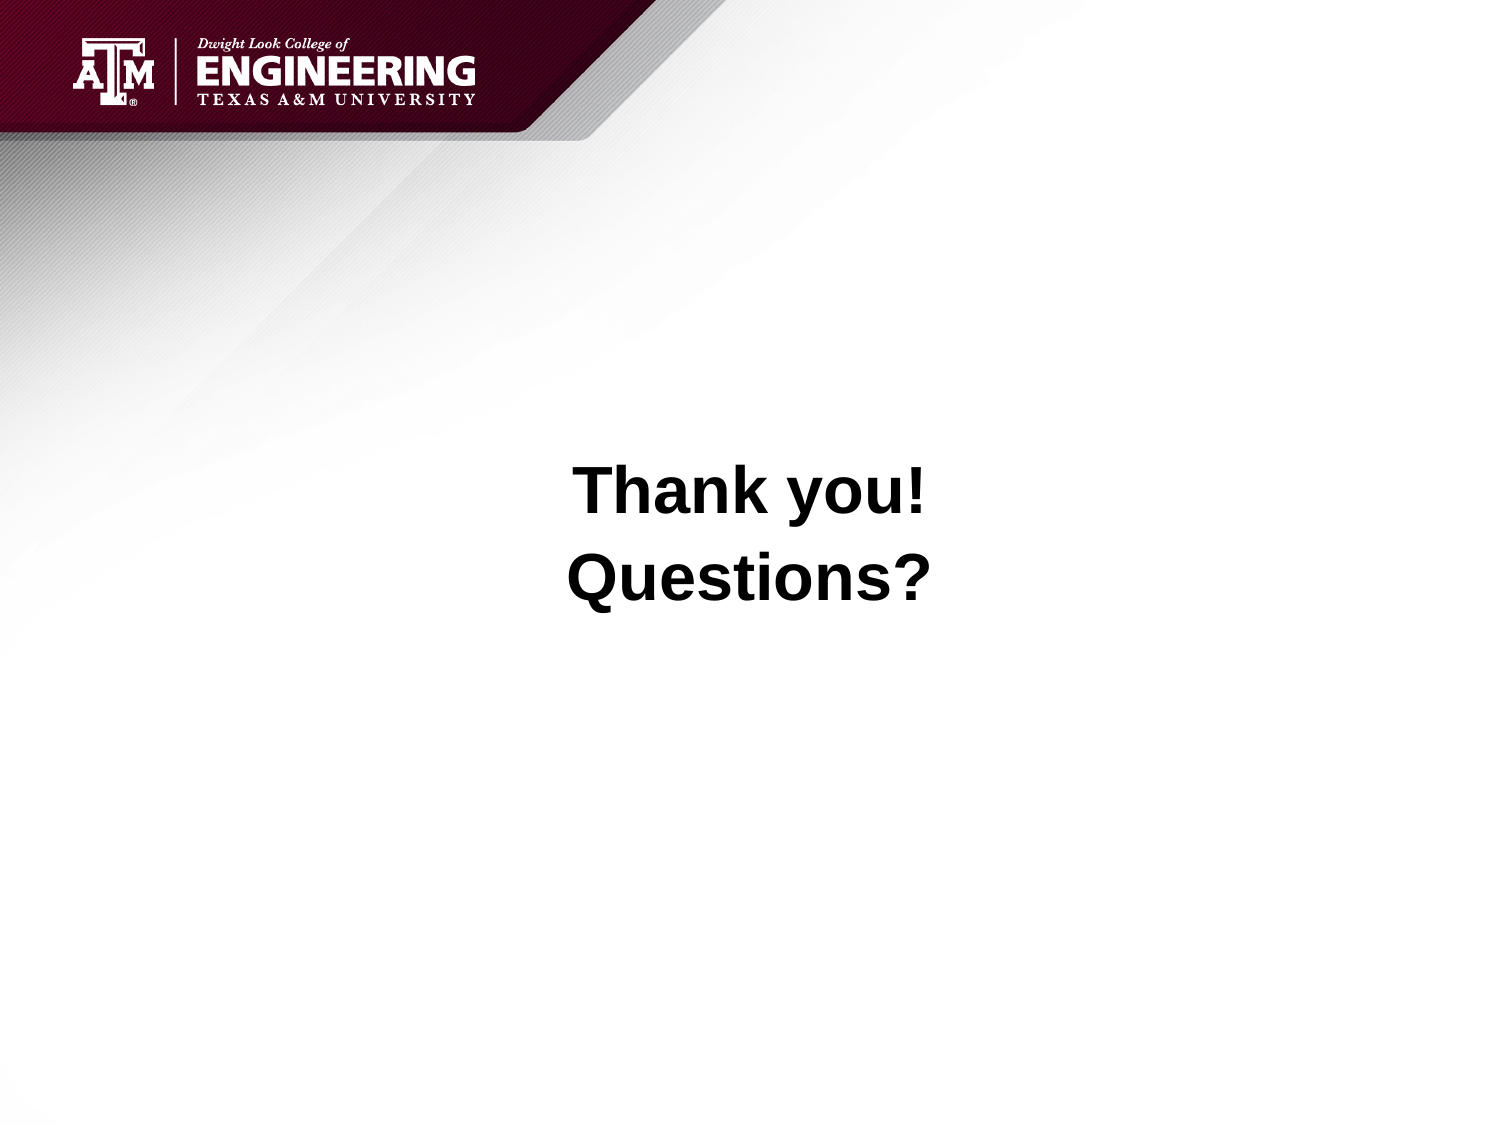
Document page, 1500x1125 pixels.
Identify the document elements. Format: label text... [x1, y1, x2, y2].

picture [0, 0, 1500, 1125]
list Thank you! Questions? [75, 263, 1425, 933]
